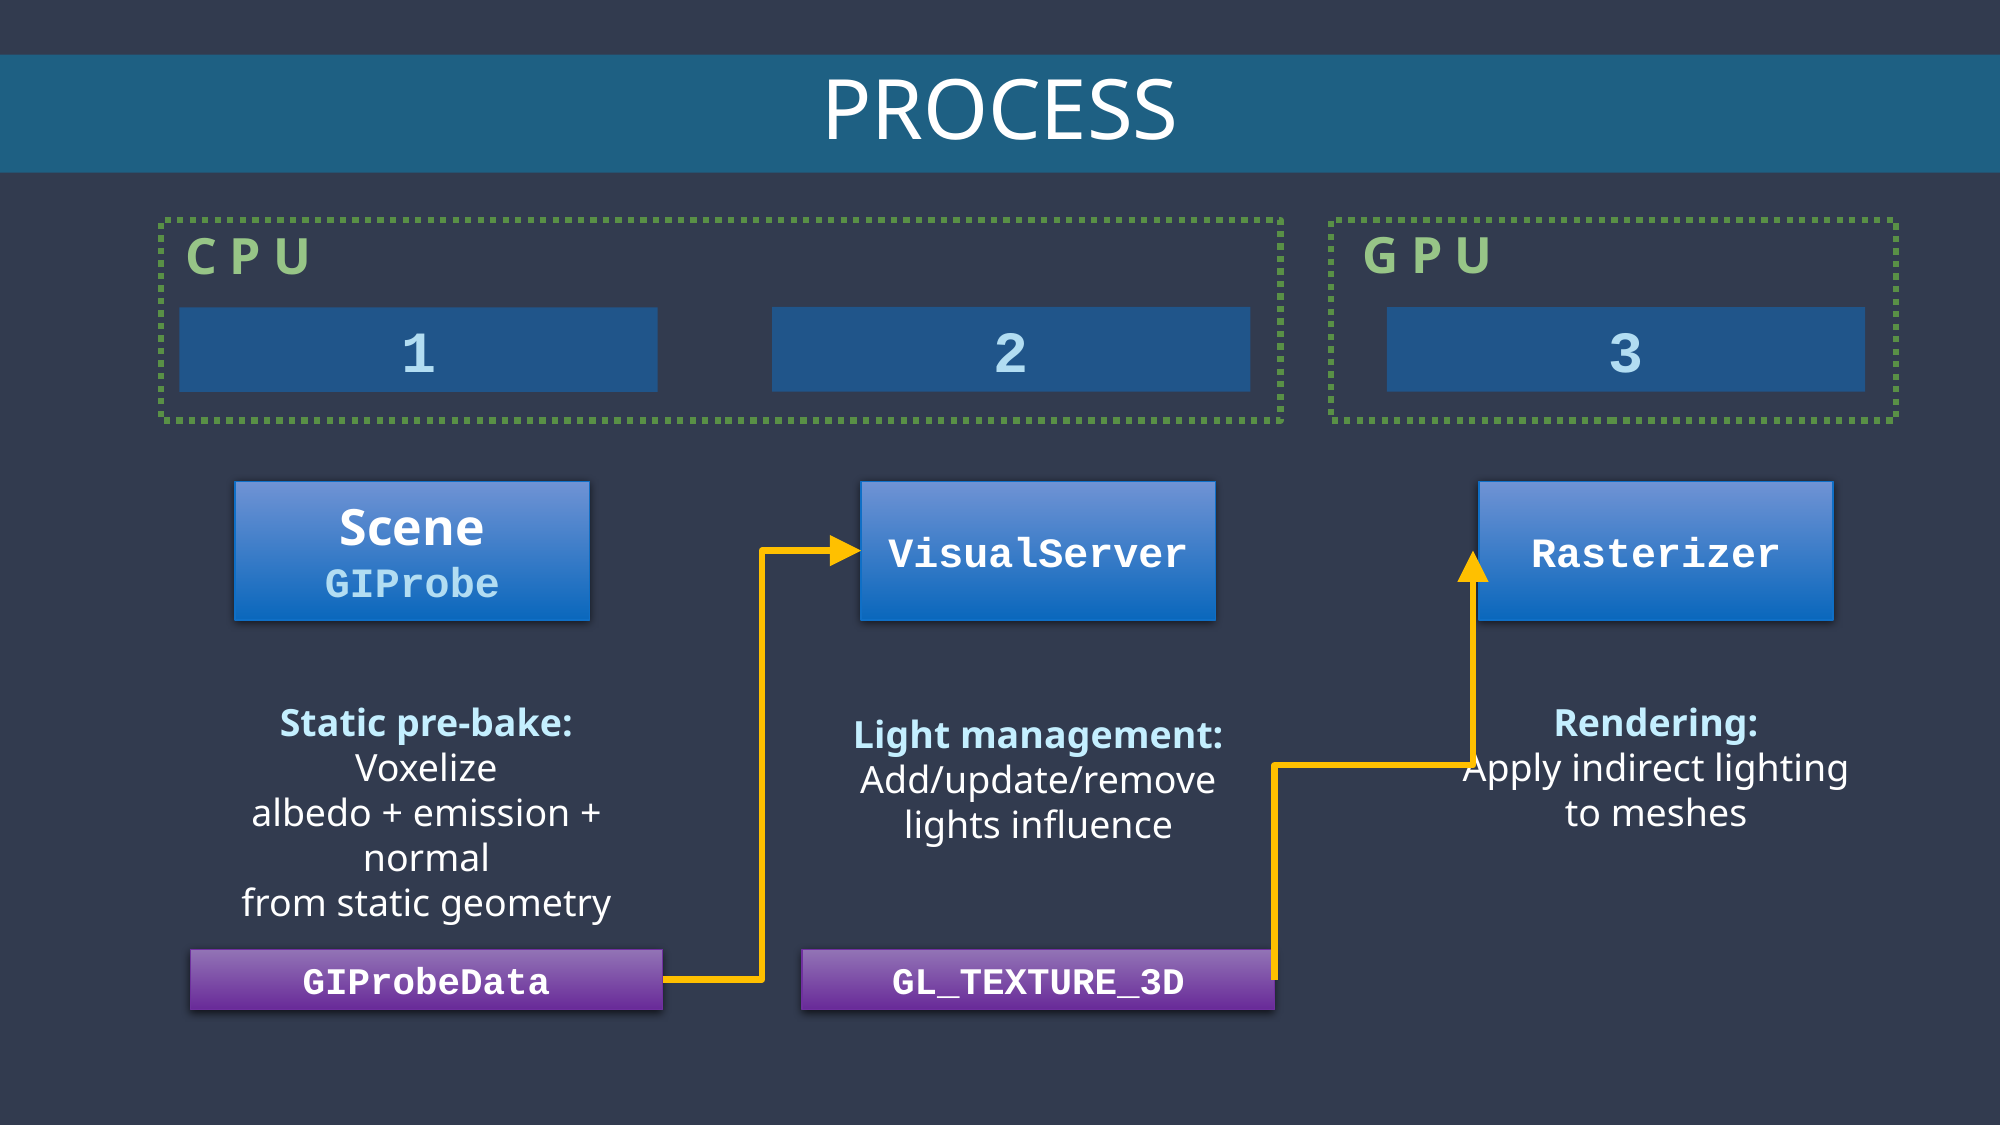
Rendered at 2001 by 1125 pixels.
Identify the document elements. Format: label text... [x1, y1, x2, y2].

text_box Scene GIProbe [234, 481, 590, 621]
text_box GL_TEXTURE_3D [801, 949, 1275, 1010]
text_box VisualServer [860, 481, 1216, 621]
text_box CPU [131, 217, 366, 293]
text_box GIProbeData [190, 949, 663, 1010]
text_box Static pre-bake: Voxelize albedo + emission + normal from static geometry [184, 691, 655, 932]
text_box Rasterizer [1478, 481, 1834, 621]
text_box [161, 219, 1281, 421]
text_box PROCESS [0, 54, 2000, 173]
text_box [1330, 219, 1896, 421]
text_box Rendering: Apply indirect lighting to meshes [1480, 691, 1899, 842]
text_box GPU [1310, 216, 1545, 292]
text_box Light management: Add/update/remove lights influence [868, 703, 1267, 854]
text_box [662, 550, 862, 981]
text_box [1274, 550, 1474, 981]
